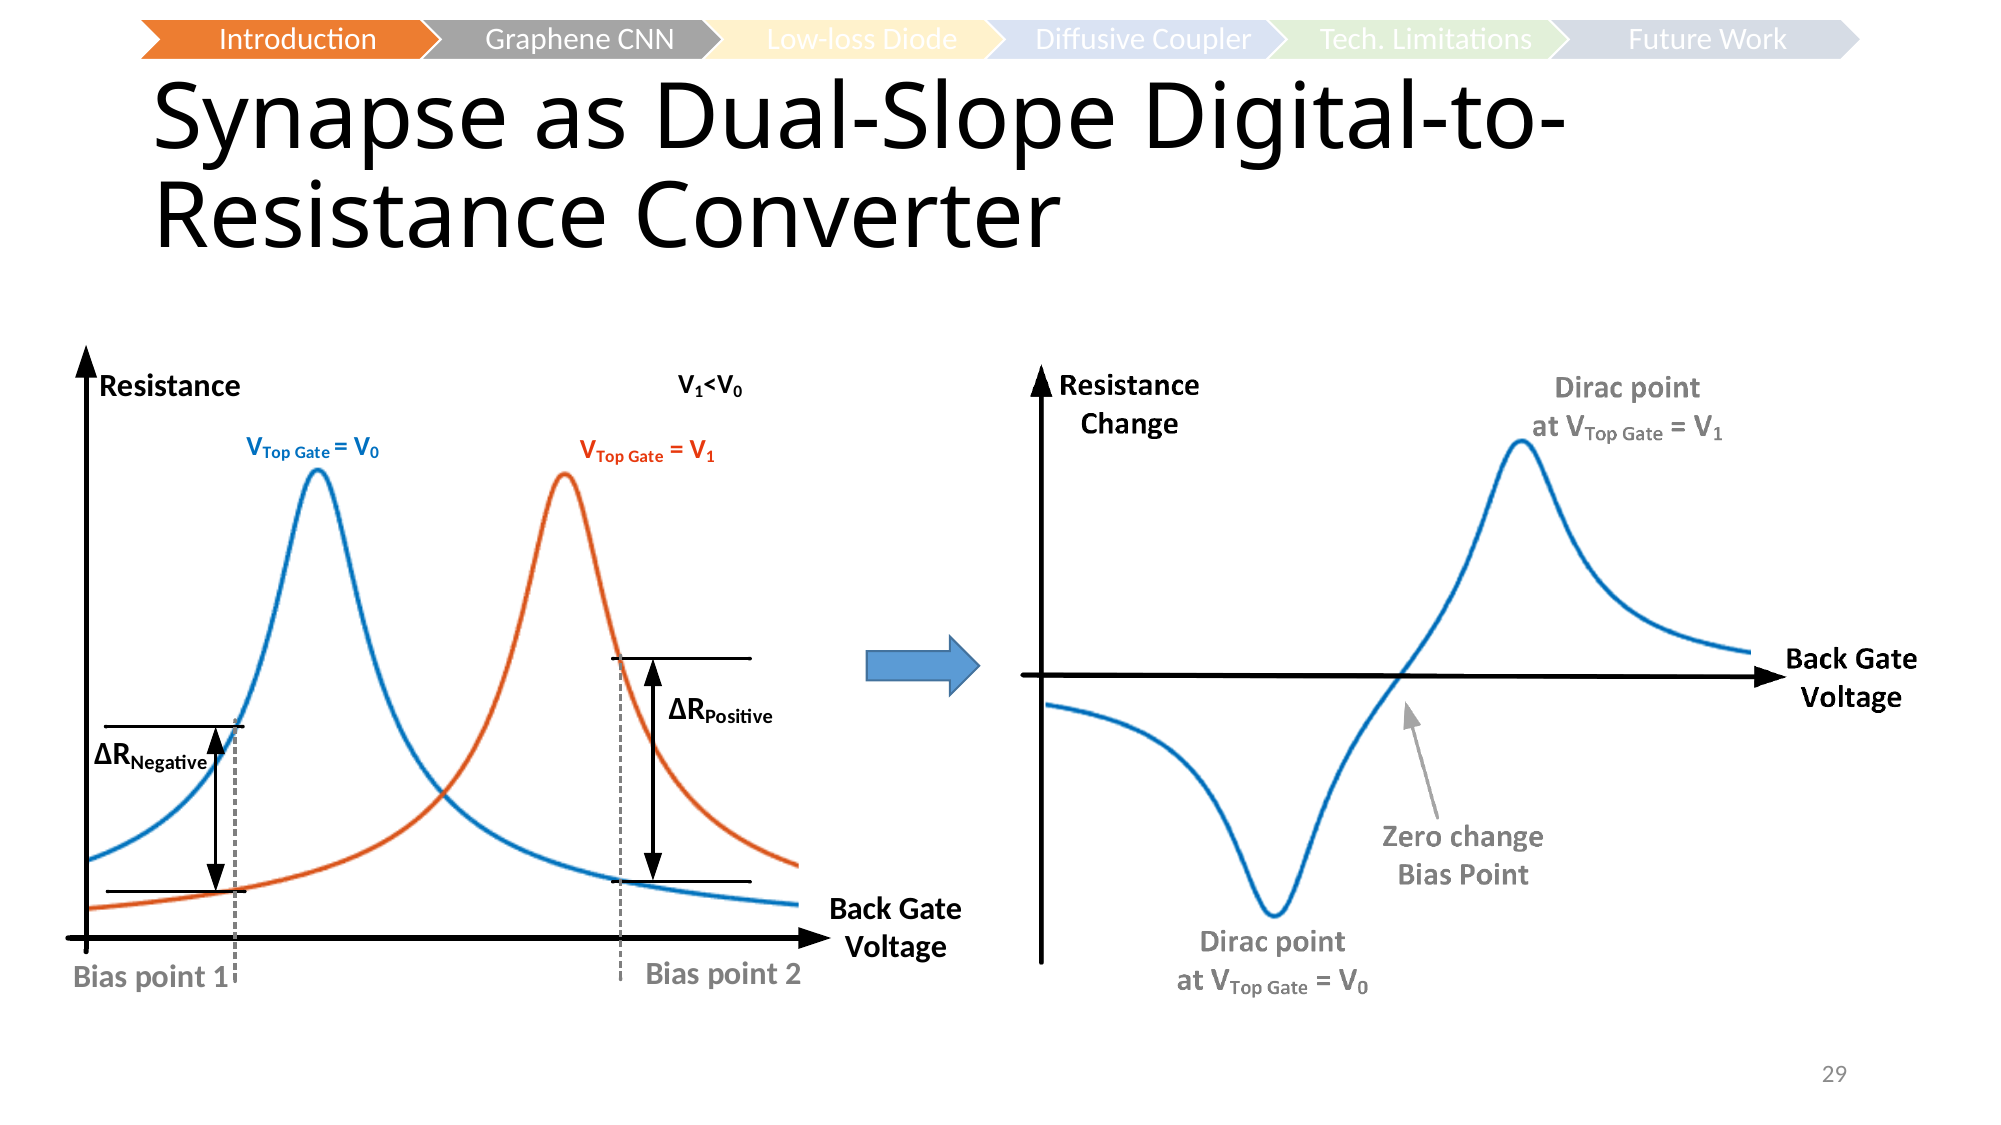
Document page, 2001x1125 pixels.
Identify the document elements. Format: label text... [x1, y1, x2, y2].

slide_number 29 [1412, 1042, 1863, 1103]
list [1020, 356, 1934, 1014]
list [54, 342, 980, 1014]
title Synapse as Dual-Slope Digital-to-Resistance Converter [137, 60, 1863, 278]
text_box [137, 18, 1863, 60]
